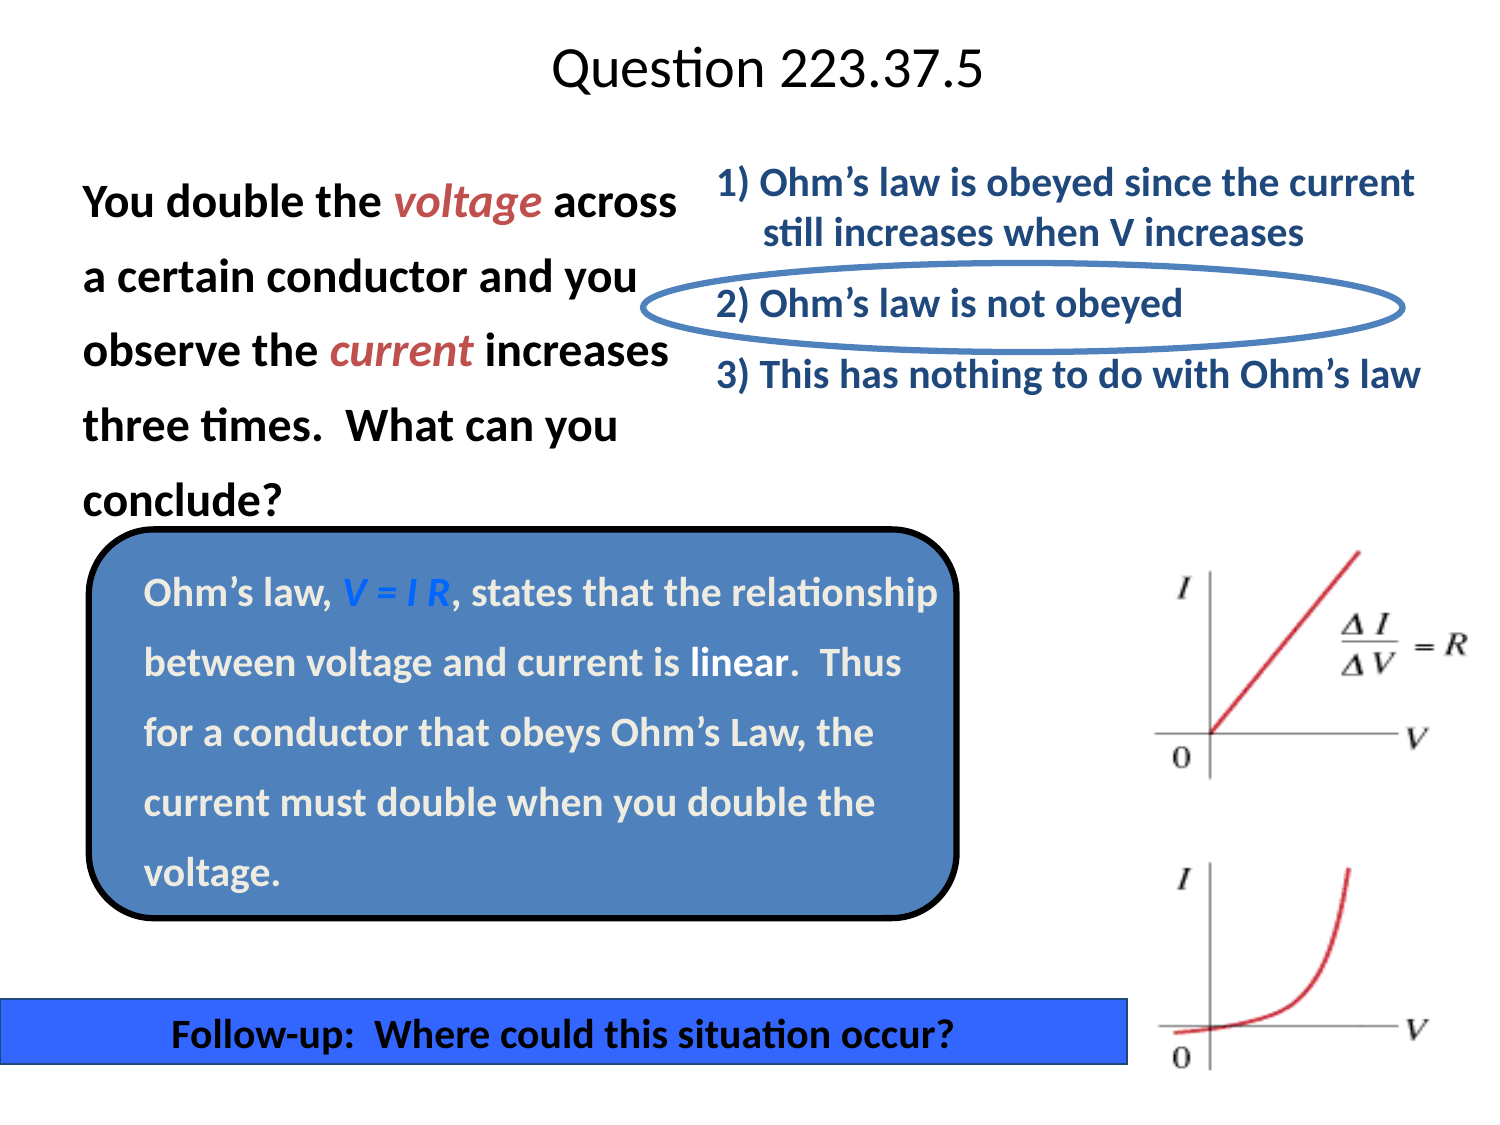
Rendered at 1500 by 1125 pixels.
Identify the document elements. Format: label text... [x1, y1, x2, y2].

text_box [700, 529, 749, 537]
title Question 223.37.5 [108, 0, 1429, 138]
text_box Follow-up: Where could this situation occur? [0, 999, 1119, 1064]
picture [1124, 535, 1500, 1080]
list You double the voltage across a certain conductor and you observe the current increases three times. What can you conclude? [0, 144, 700, 538]
text_box [111, 903, 934, 919]
text_box 1) Ohm’s law is obeyed since the current still increases when V increases 2) Ohm’s law is not obeyed 3) This has nothing to do with Ohm’s law [700, 147, 1500, 405]
text_box Ohm’s law, V = I R, states that the relationship between voltage and current is linear. Thus for a conductor that obeys Ohm’s Law, the current must double when you double the voltage. [81, 537, 965, 903]
text_box [642, 262, 1403, 353]
text_box [749, 199, 1438, 563]
